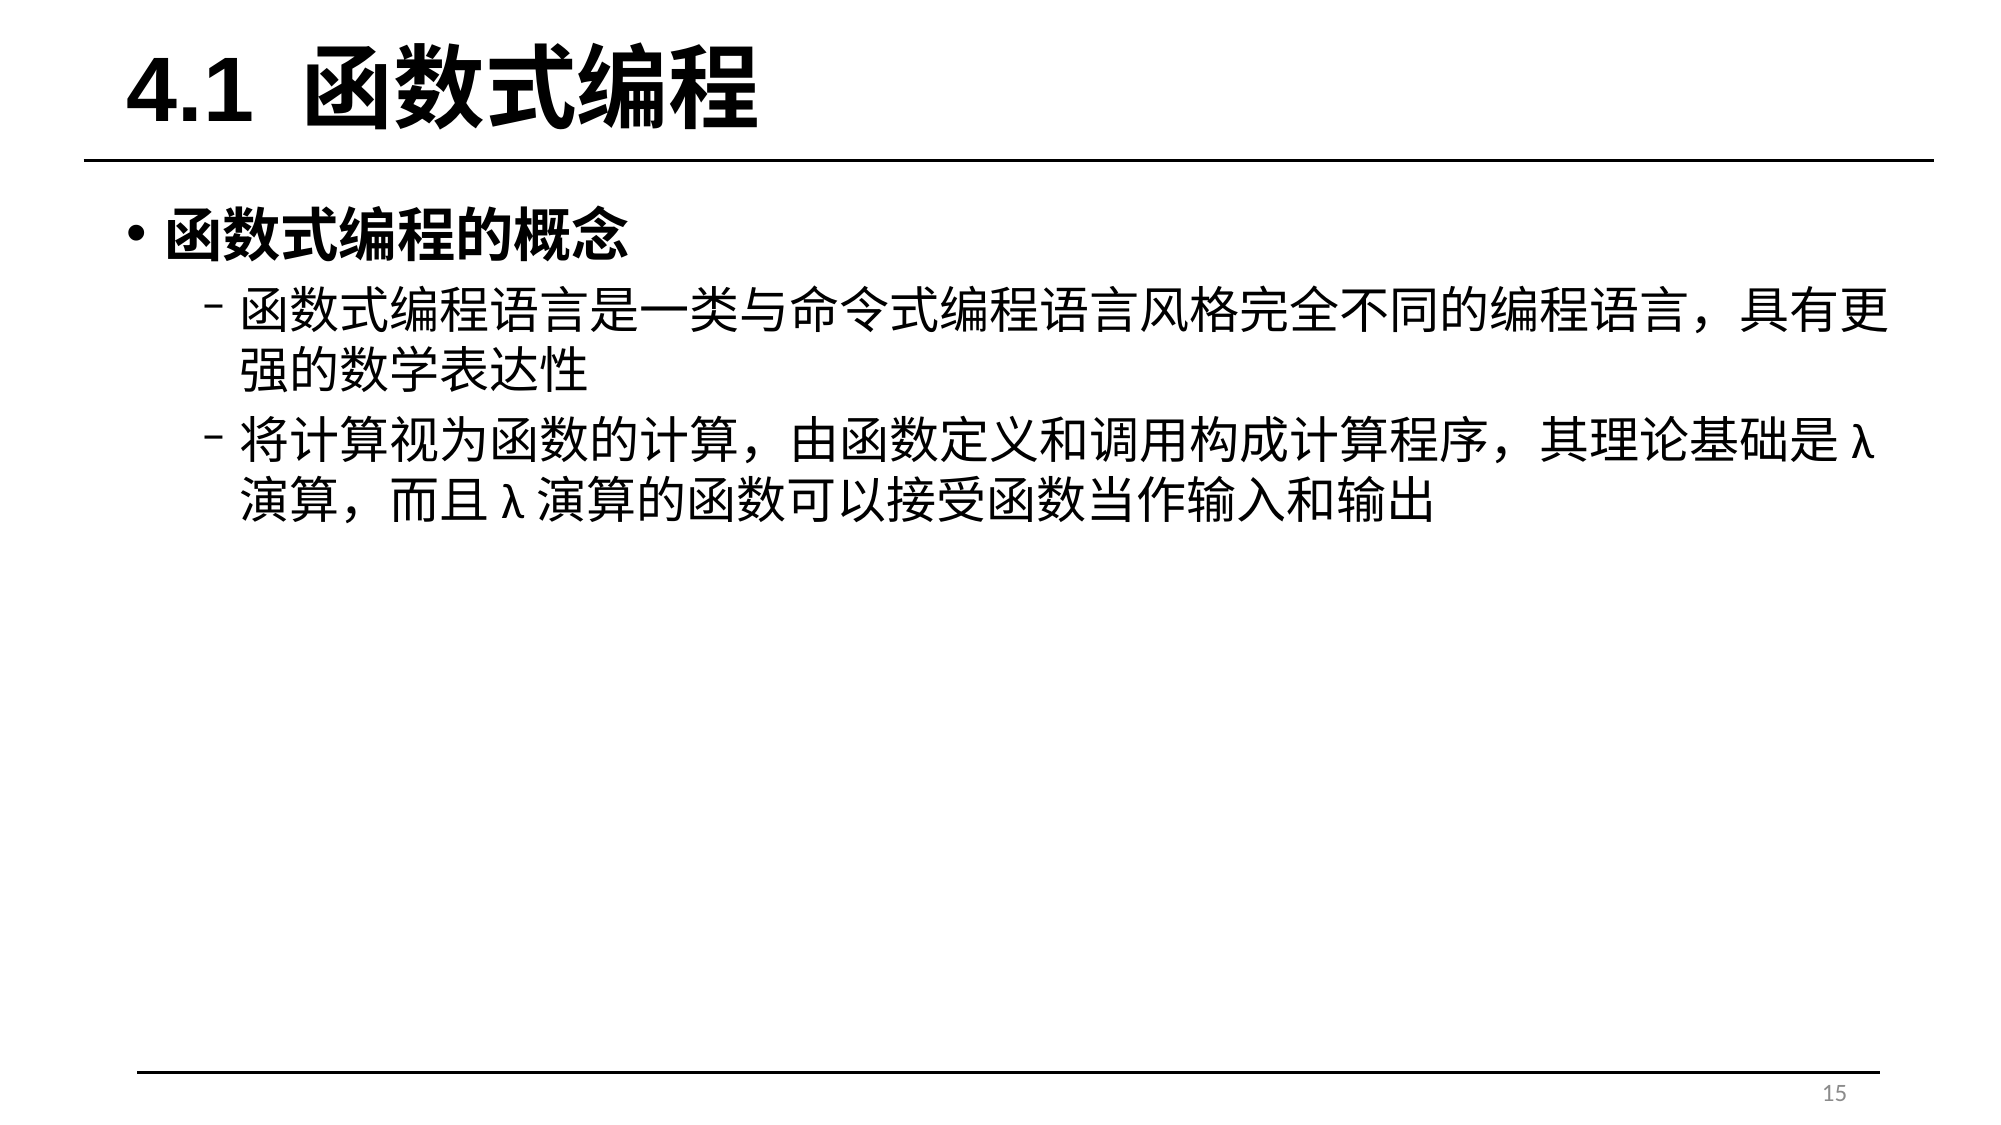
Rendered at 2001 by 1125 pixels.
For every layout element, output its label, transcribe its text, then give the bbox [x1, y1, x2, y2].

list 函数式编程的概念 函数式编程语言是一类与命令式编程语言风格完全不同的编程语言，具有更强的数学表达性 将计算视为函数的计算，由函数定义和调用构成计算程序，其理论基础是λ演算，而且λ演算的函数可以接受函数当作输入和输出 [111, 190, 1905, 1014]
slide_number 15 [1412, 1072, 1863, 1111]
title 4.1 函数式编程 [111, 22, 1905, 161]
